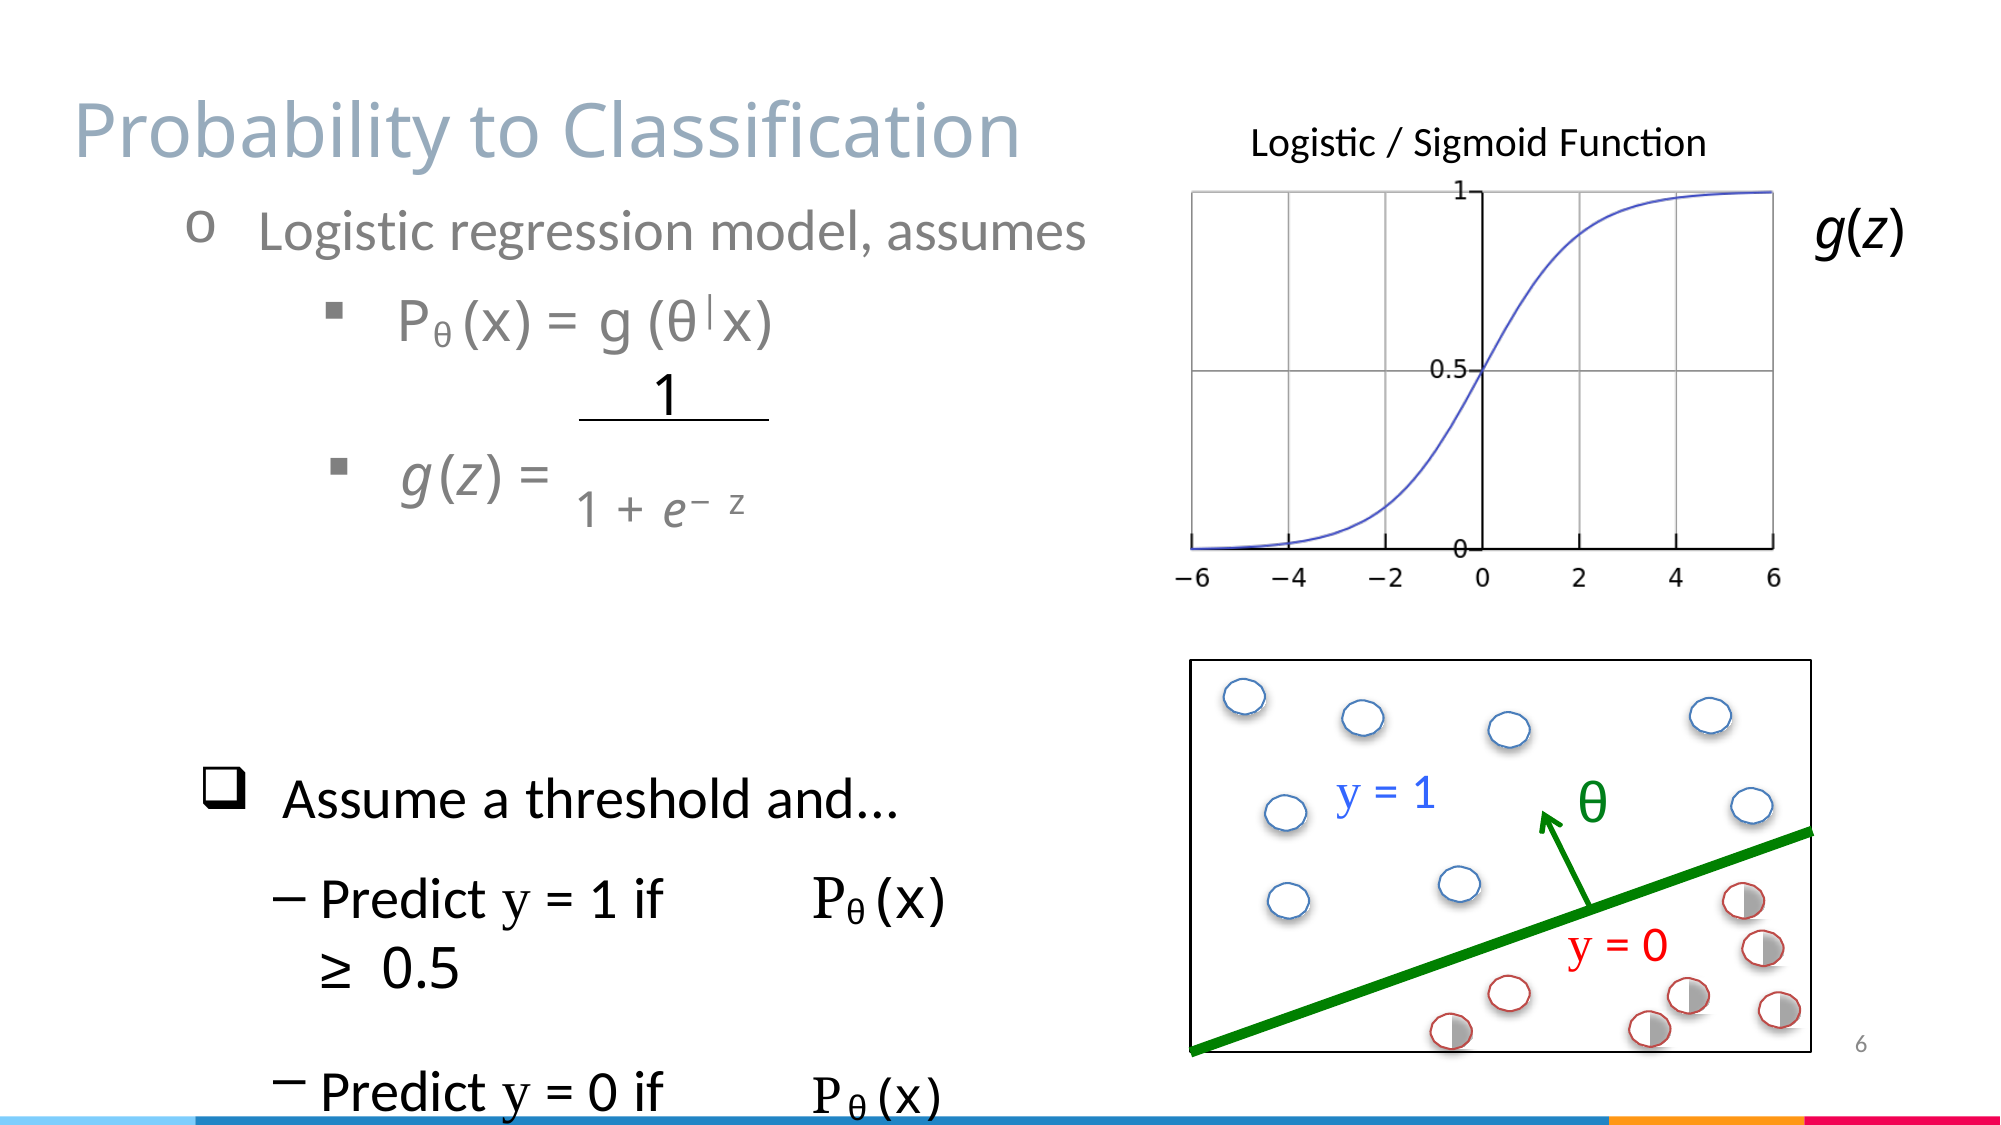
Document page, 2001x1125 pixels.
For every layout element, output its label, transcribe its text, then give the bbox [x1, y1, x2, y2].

list Logistic regression model, assumes Pθ(x) = g (θ|x) g(z) = 1 + e−z [181, 192, 1795, 831]
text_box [1148, 114, 1906, 610]
text_box 1 [648, 357, 682, 427]
text_box Assume a threshold and... Predict y = 1 if Pθ(x) ≥ 0.5 Predict y = 0 if Pθ(x) < 0.5 [196, 760, 989, 1125]
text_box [1190, 659, 1876, 1068]
title Probability to Classification [57, 6, 1875, 188]
